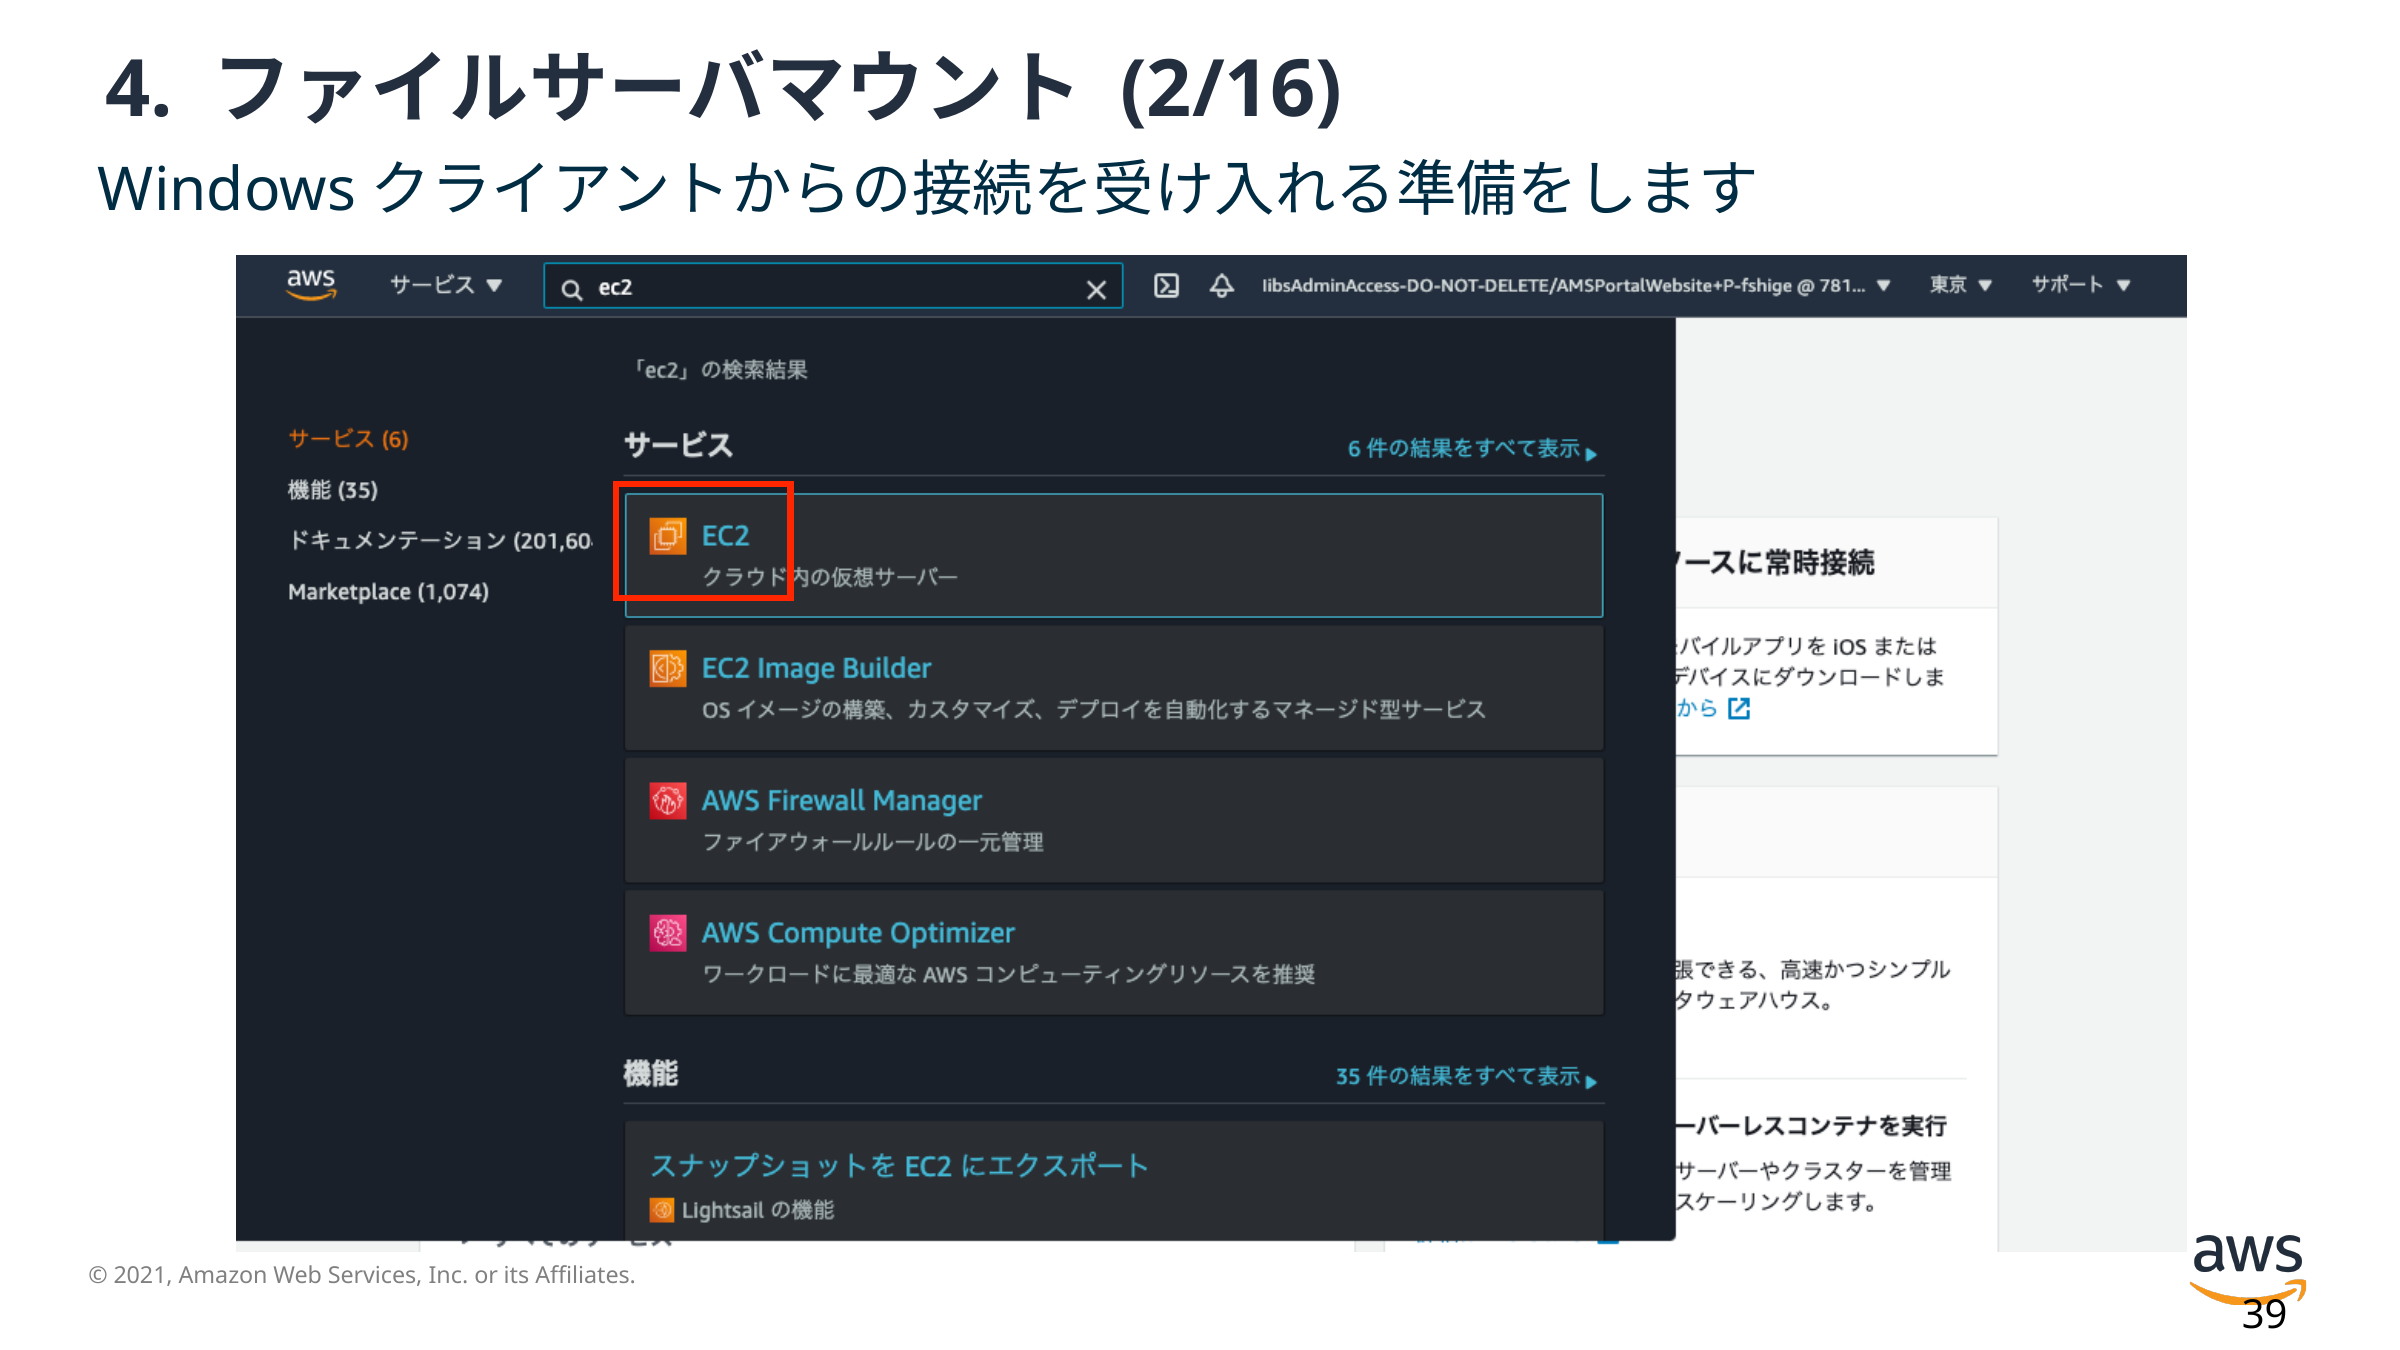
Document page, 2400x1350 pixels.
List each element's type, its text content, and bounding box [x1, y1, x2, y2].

title 4. ファイルサーバマウント (2/16) [90, 30, 2307, 256]
text_box Windowsクライアントからの接続を受け入れる準備をします [83, 142, 1775, 230]
picture [236, 254, 2187, 1252]
